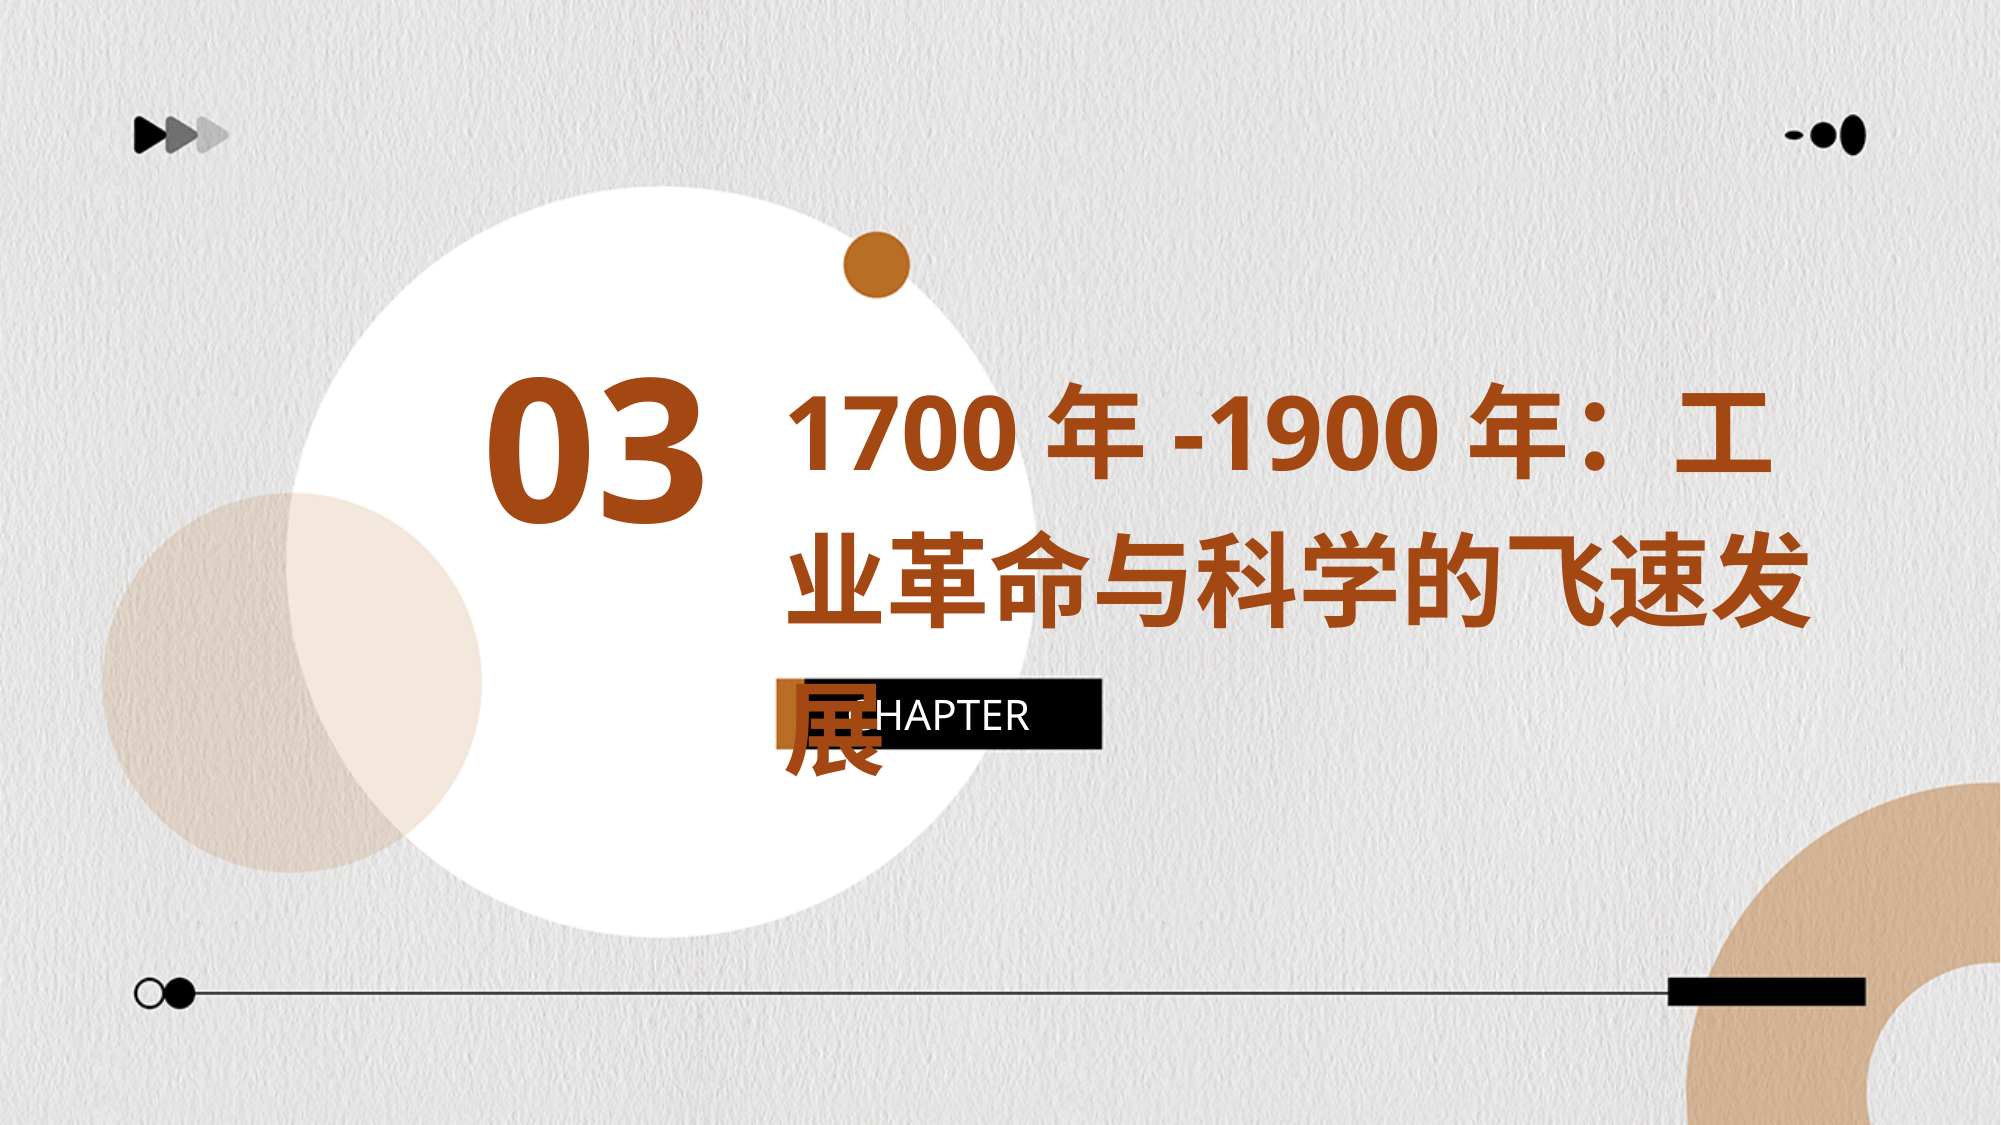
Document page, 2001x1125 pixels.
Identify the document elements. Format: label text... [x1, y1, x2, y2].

text_box 03 [467, 314, 1406, 570]
text_box 1700年-1900年：工业革命与科学的飞速发展 [768, 335, 1890, 796]
picture [0, 0, 2001, 1125]
